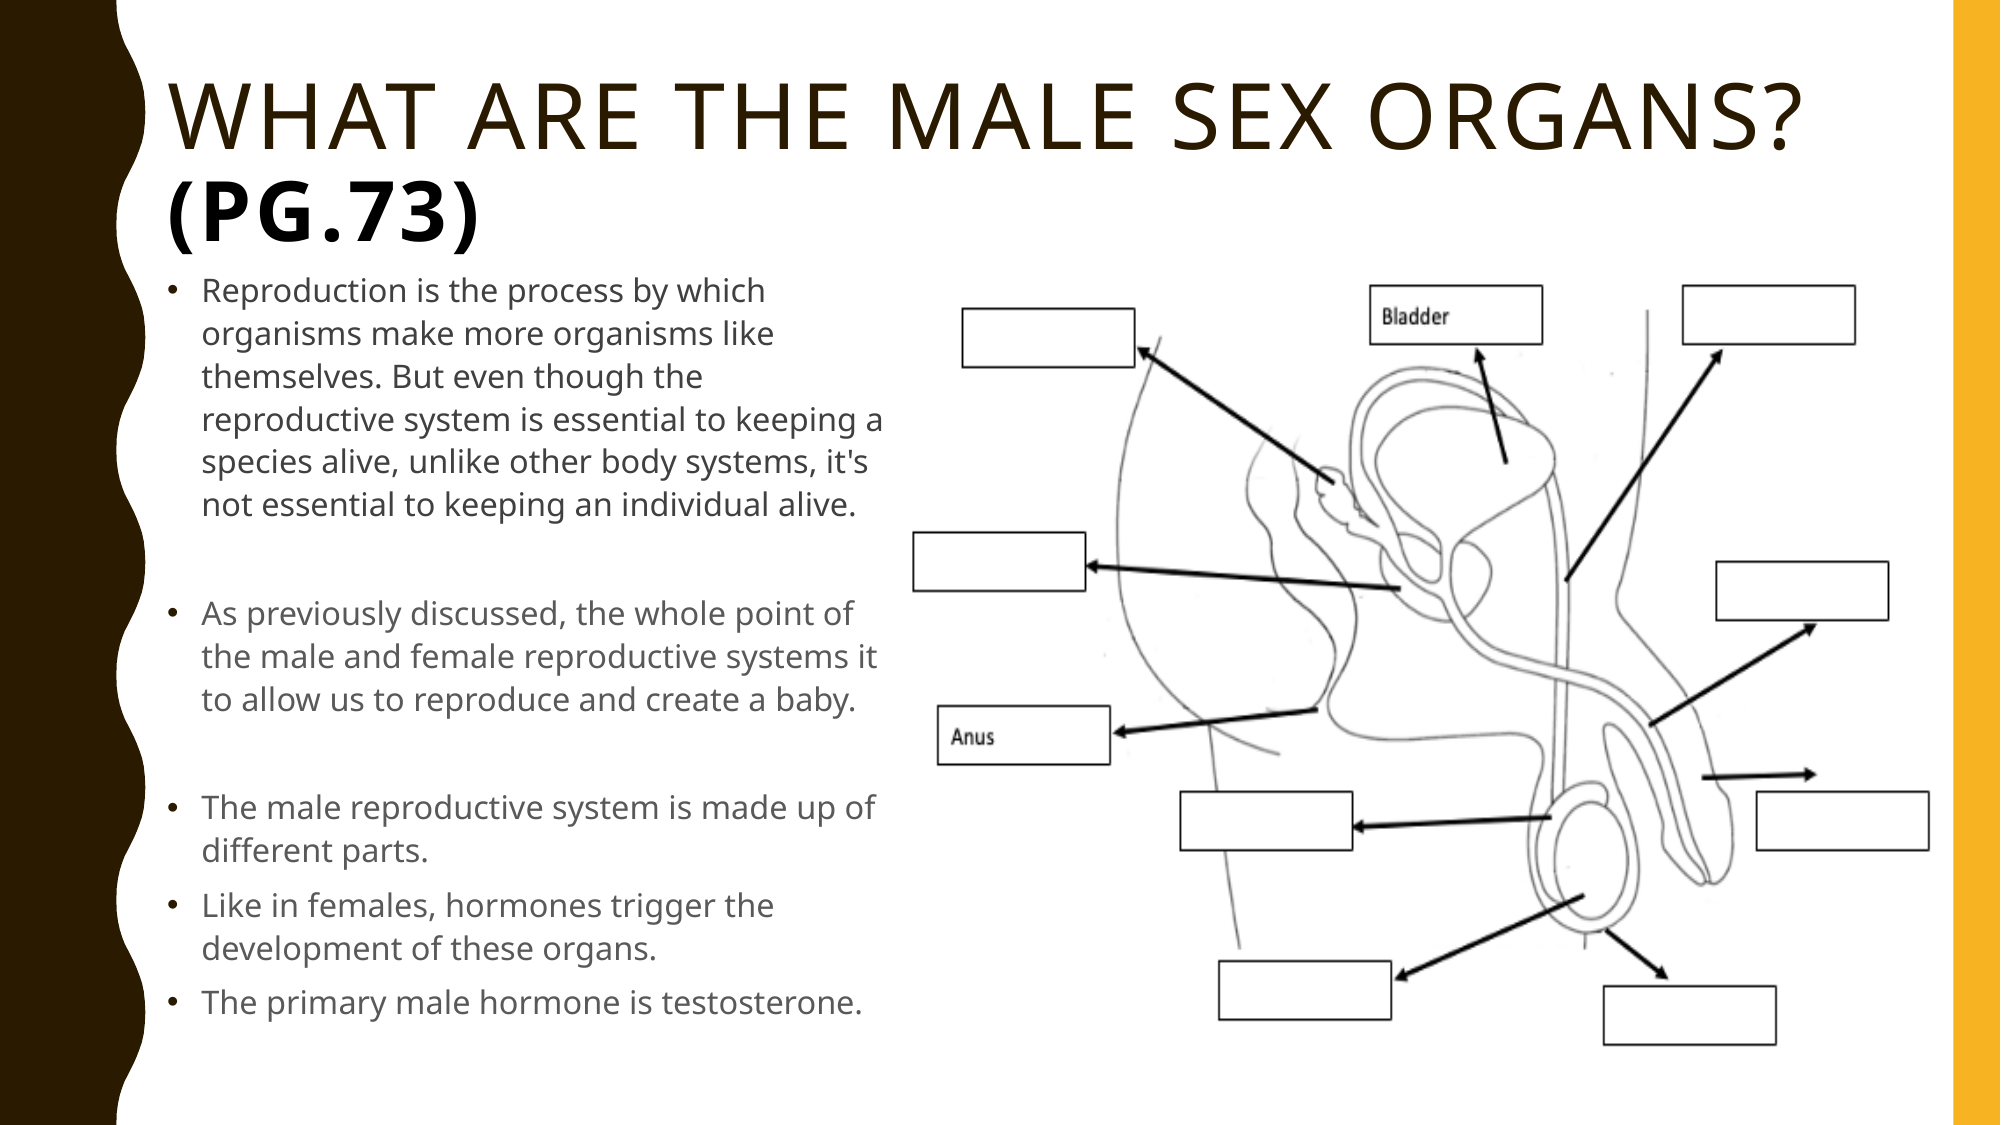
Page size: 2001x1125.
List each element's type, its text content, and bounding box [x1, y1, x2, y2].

title What are the male sex organs? (pg.73) [152, 62, 1953, 258]
list Reproduction is the process by which organisms make more organisms like themselves. But even though the reproductive system is essential to keeping a species alive, unlike other body systems, it's not essential to keeping an individual alive. As previously discussed, the whole point of the male and female reproductive systems it to allow us to reproduce and create a baby. The male reproductive system is made up of different parts. Like in females, hormones trigger the development of these organs. The primary male hormone is testosterone. [152, 258, 897, 1046]
picture [897, 258, 1953, 1084]
